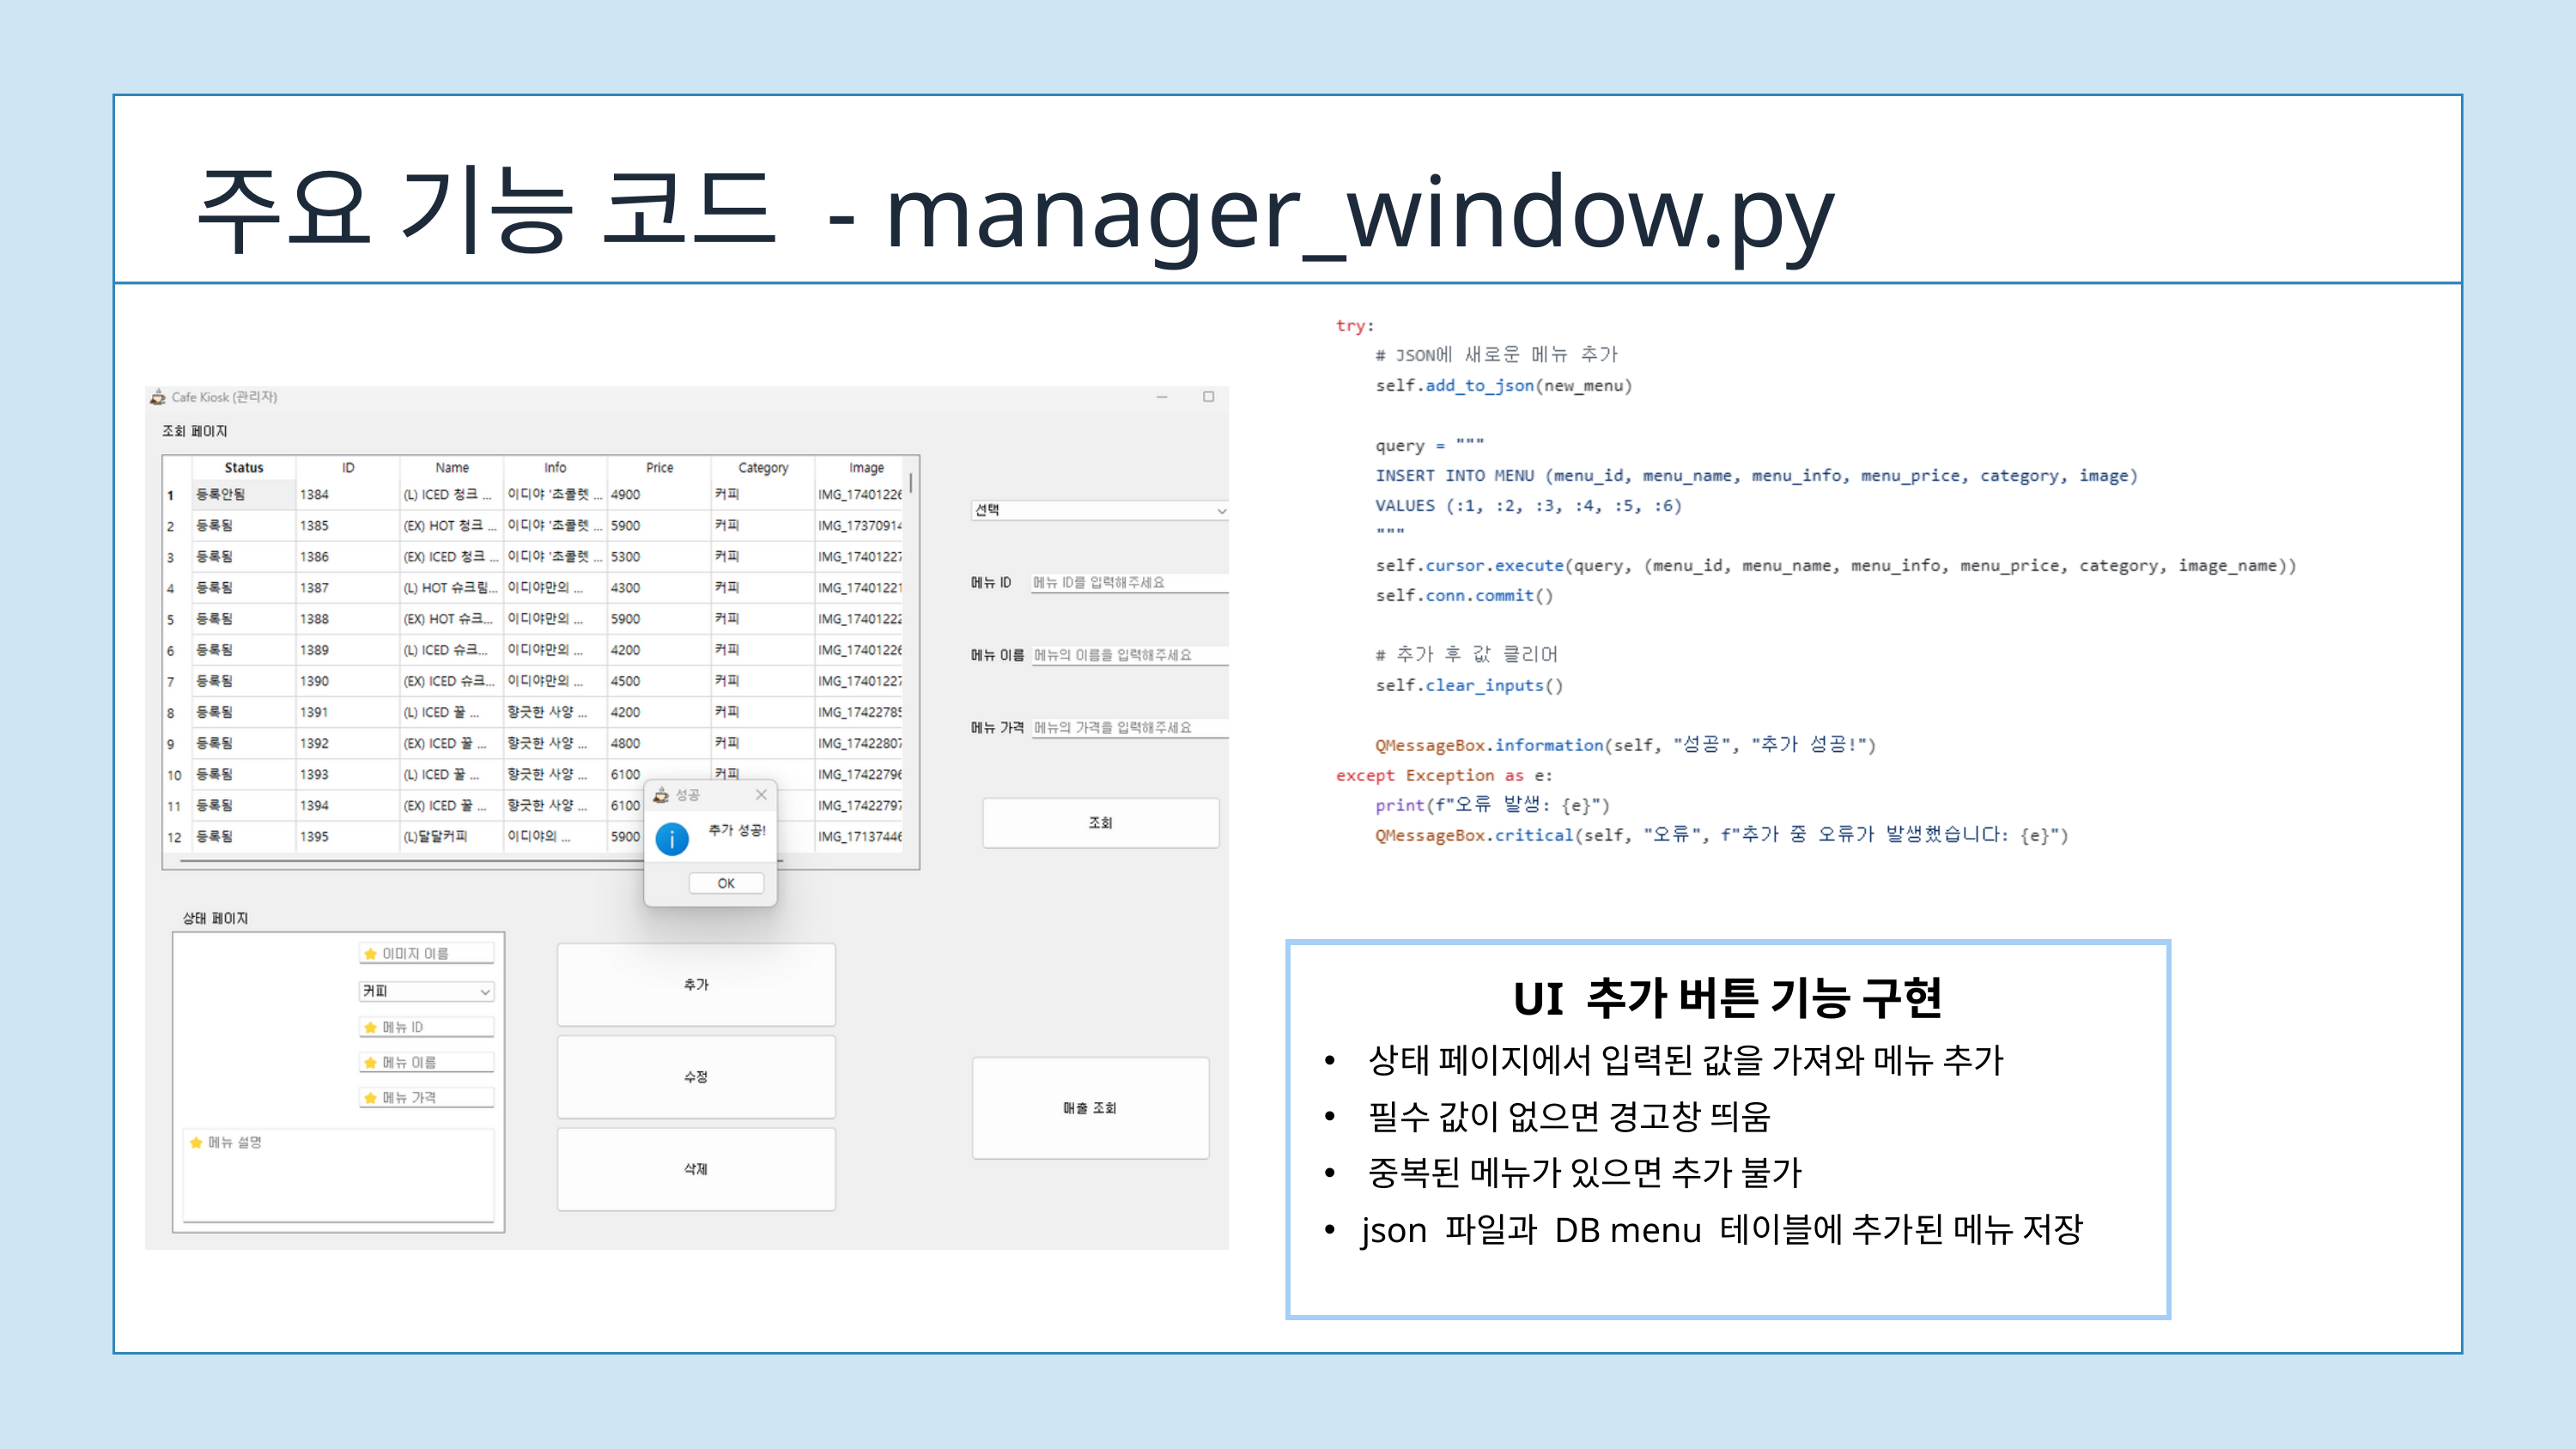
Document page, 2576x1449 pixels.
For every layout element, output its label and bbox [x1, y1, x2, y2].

text_box [1287, 942, 2170, 1319]
text_box [113, 94, 2463, 1354]
